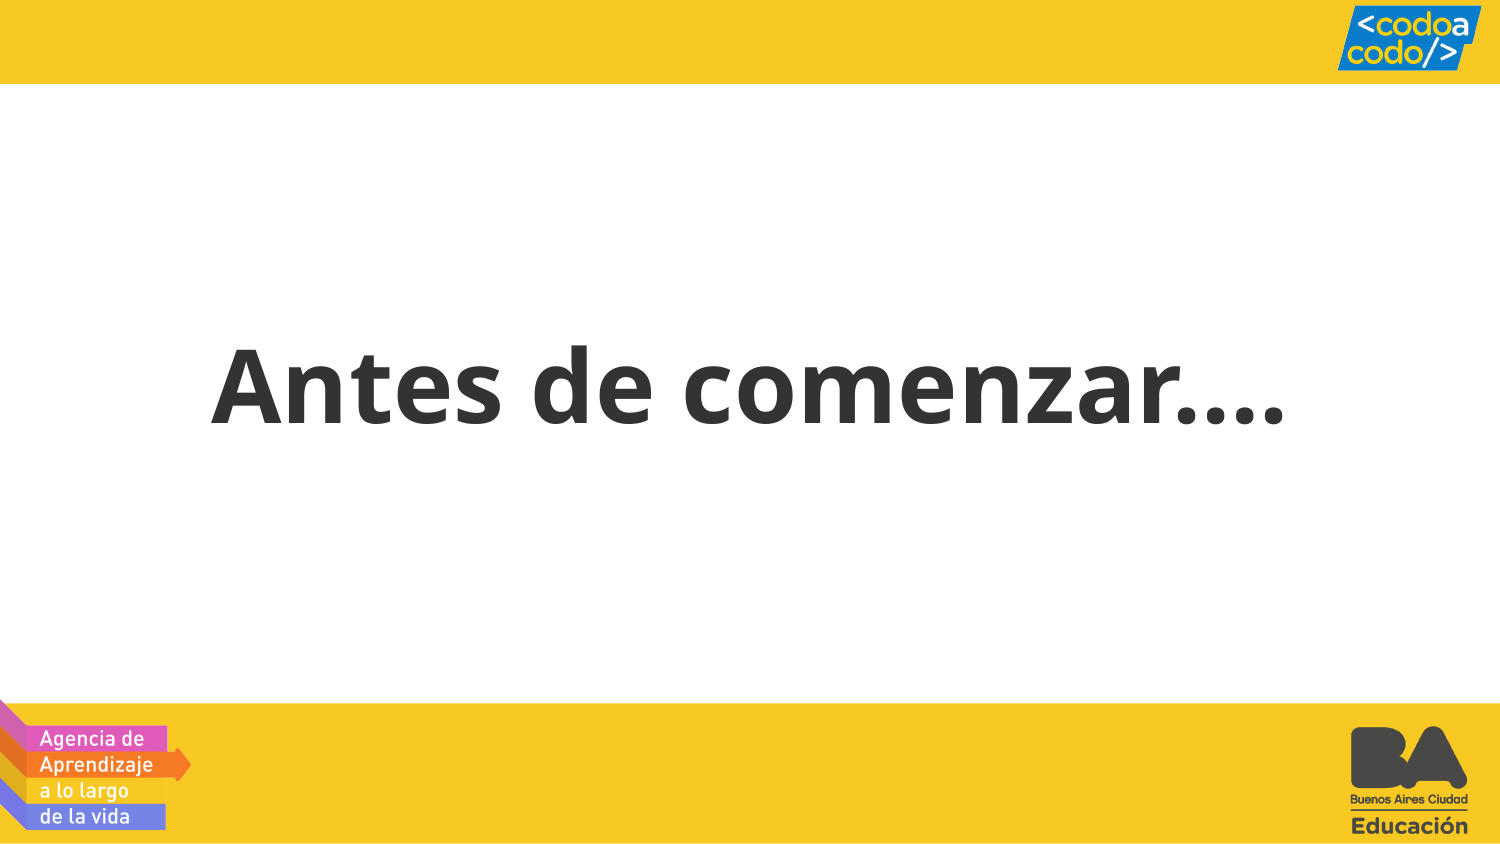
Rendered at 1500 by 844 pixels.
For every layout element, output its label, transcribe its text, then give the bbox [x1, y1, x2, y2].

picture [1337, 5, 1482, 71]
picture [1297, 668, 1500, 844]
picture [0, 699, 191, 830]
title Antes de comenzar…. [51, 201, 1449, 459]
